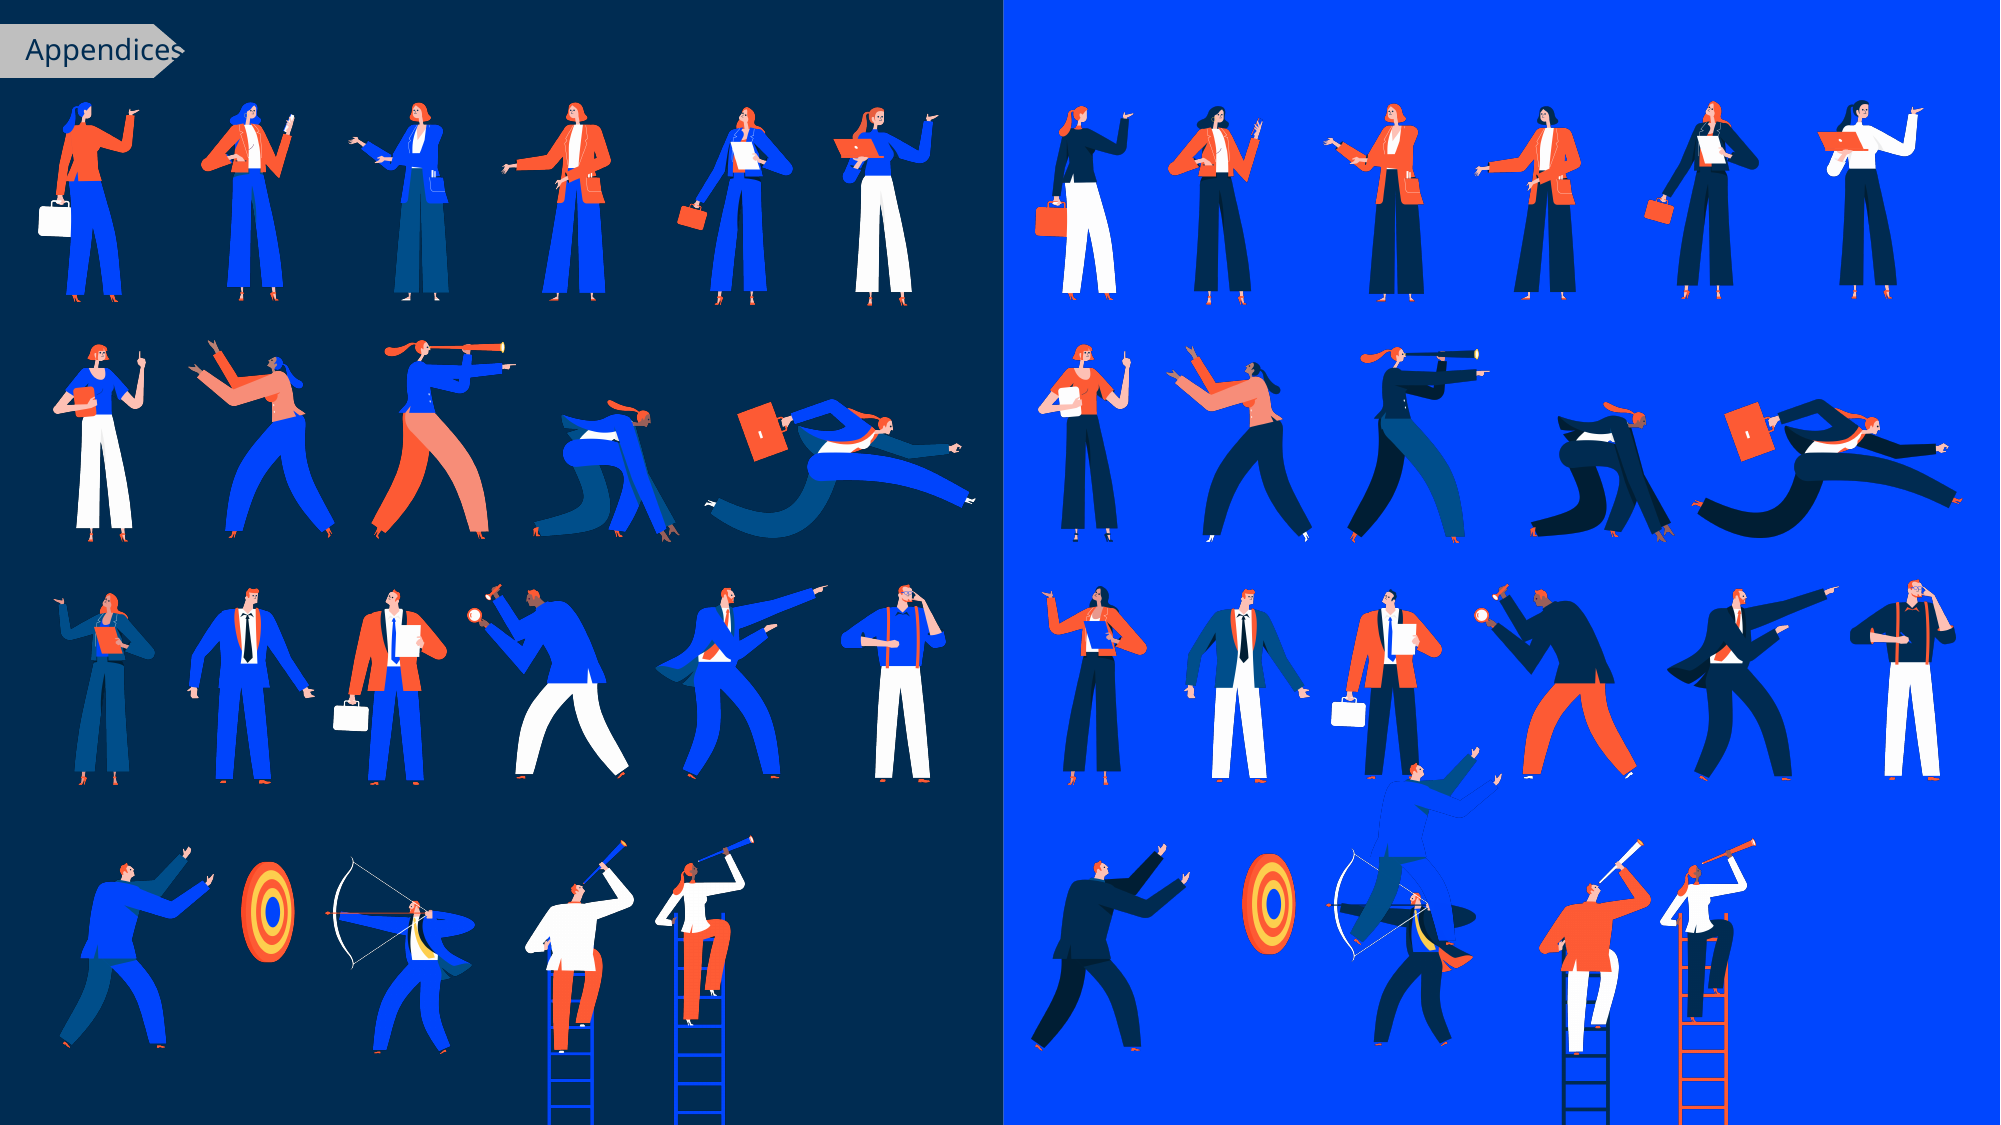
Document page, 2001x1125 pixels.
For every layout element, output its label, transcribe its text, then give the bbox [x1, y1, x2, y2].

picture [333, 589, 447, 785]
picture [187, 588, 315, 784]
picture [525, 840, 634, 1125]
text_box [1004, 0, 2000, 1125]
picture [1041, 586, 1147, 785]
picture [200, 102, 295, 301]
picture [841, 584, 946, 783]
picture [241, 856, 475, 1054]
picture [347, 102, 449, 301]
picture [1184, 589, 1310, 783]
picture [1166, 345, 1313, 542]
picture [1667, 586, 1839, 781]
picture [1643, 101, 1759, 299]
picture [467, 583, 629, 780]
picture [1035, 106, 1134, 300]
picture [655, 835, 754, 1125]
picture [1242, 583, 1637, 1046]
picture [53, 344, 146, 542]
picture [704, 399, 976, 538]
picture [501, 102, 611, 301]
picture [1168, 106, 1263, 305]
picture [1474, 106, 1581, 300]
picture [1530, 402, 1675, 542]
picture [1660, 838, 1756, 1125]
picture [371, 340, 516, 539]
picture [38, 102, 140, 302]
picture [1031, 843, 1190, 1051]
picture [676, 107, 793, 305]
picture [188, 340, 335, 538]
picture [655, 585, 828, 780]
picture [1347, 347, 1490, 543]
picture [533, 400, 680, 542]
picture [1323, 103, 1424, 302]
text_box [0, 0, 1004, 1125]
picture [59, 846, 214, 1049]
picture [1817, 100, 1924, 299]
text_box [0, 23, 168, 79]
picture [1691, 399, 1963, 538]
picture [1850, 579, 1956, 781]
text_box Appendices [19, 31, 270, 67]
picture [1038, 344, 1131, 542]
picture [1539, 839, 1651, 1125]
picture [53, 593, 155, 785]
picture [833, 107, 940, 306]
